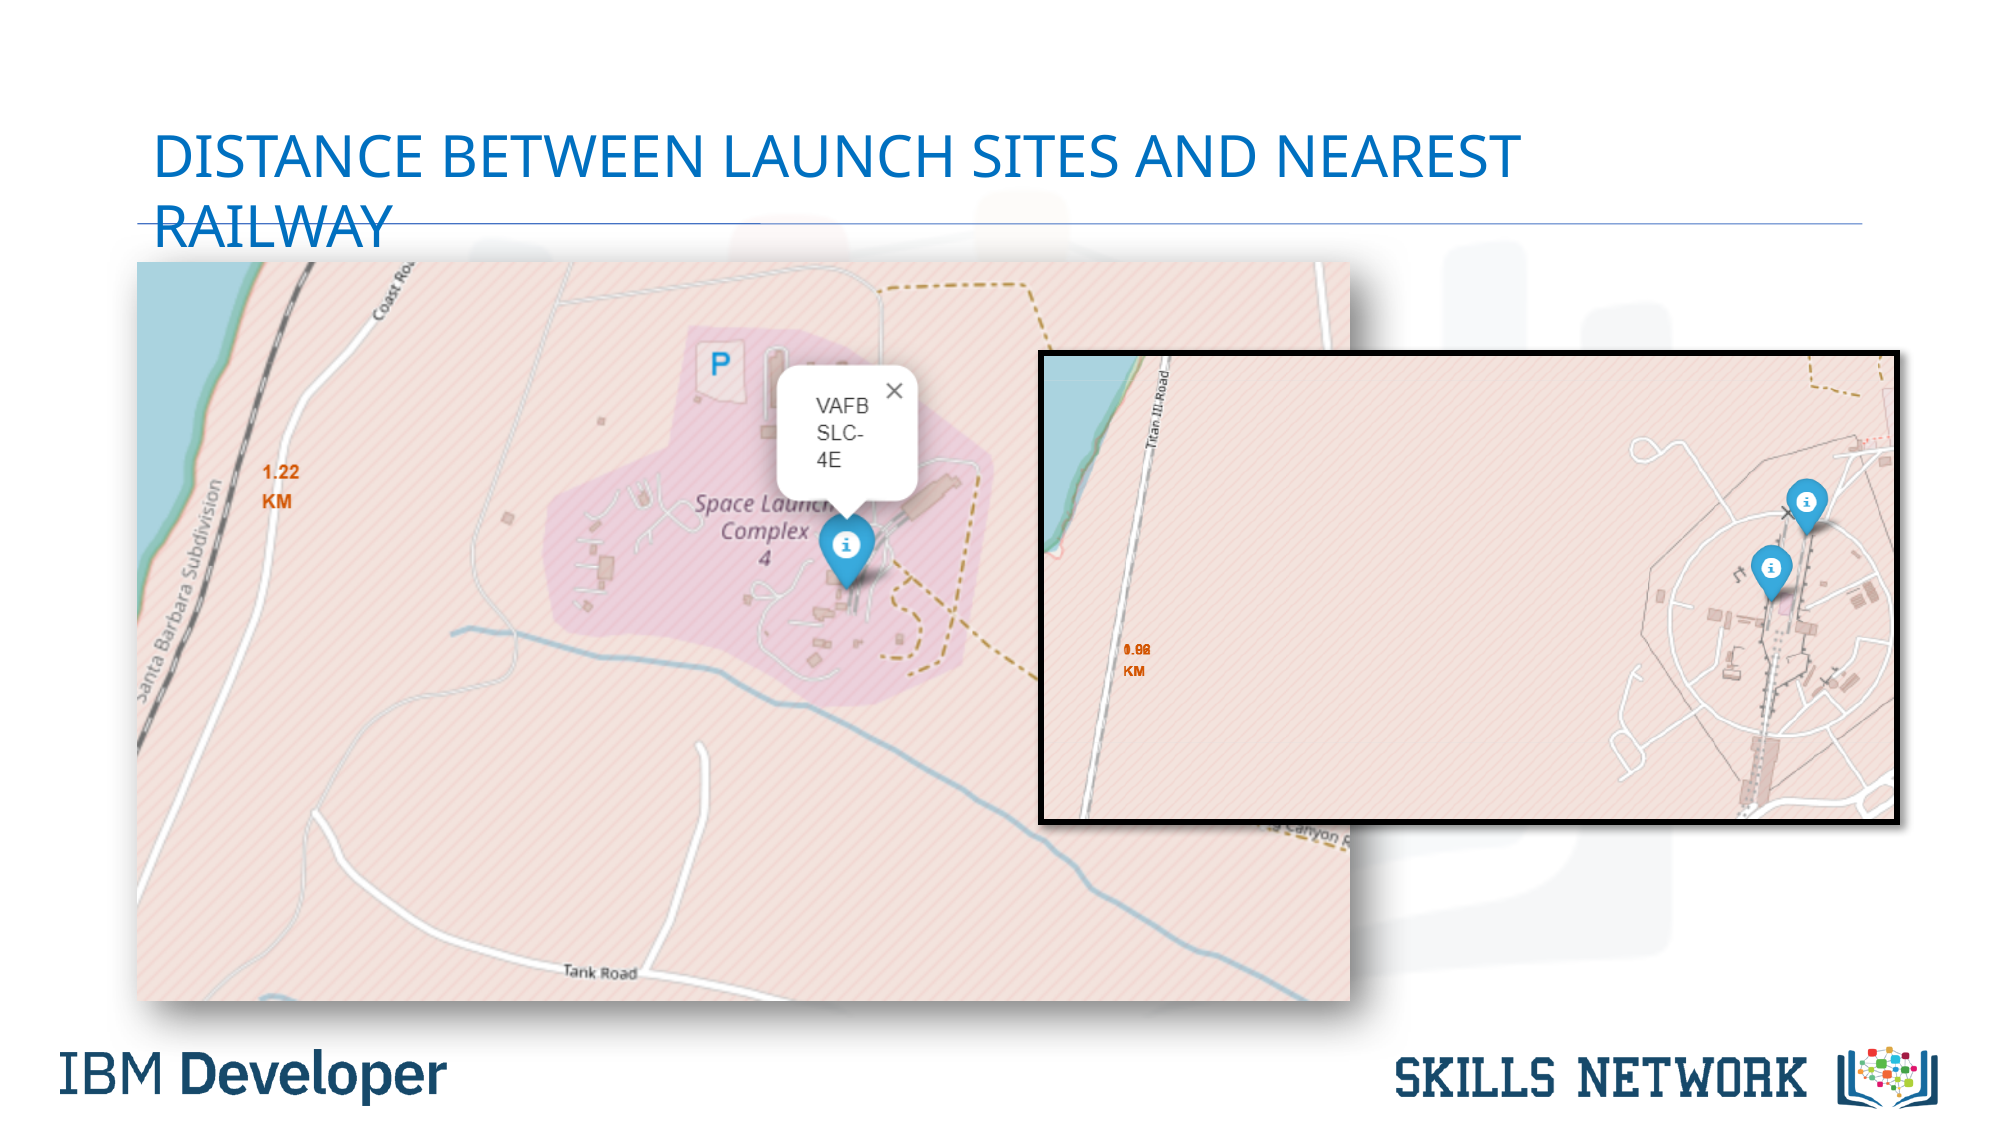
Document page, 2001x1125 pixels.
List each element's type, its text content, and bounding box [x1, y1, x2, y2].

picture [1390, 1045, 1945, 1111]
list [1044, 356, 1895, 820]
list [137, 262, 1350, 1002]
text_box DISTANCE BETWEEN LAUNCH SITES AND NEAREST RAILWAY [137, 111, 1729, 267]
picture [55, 1045, 459, 1108]
